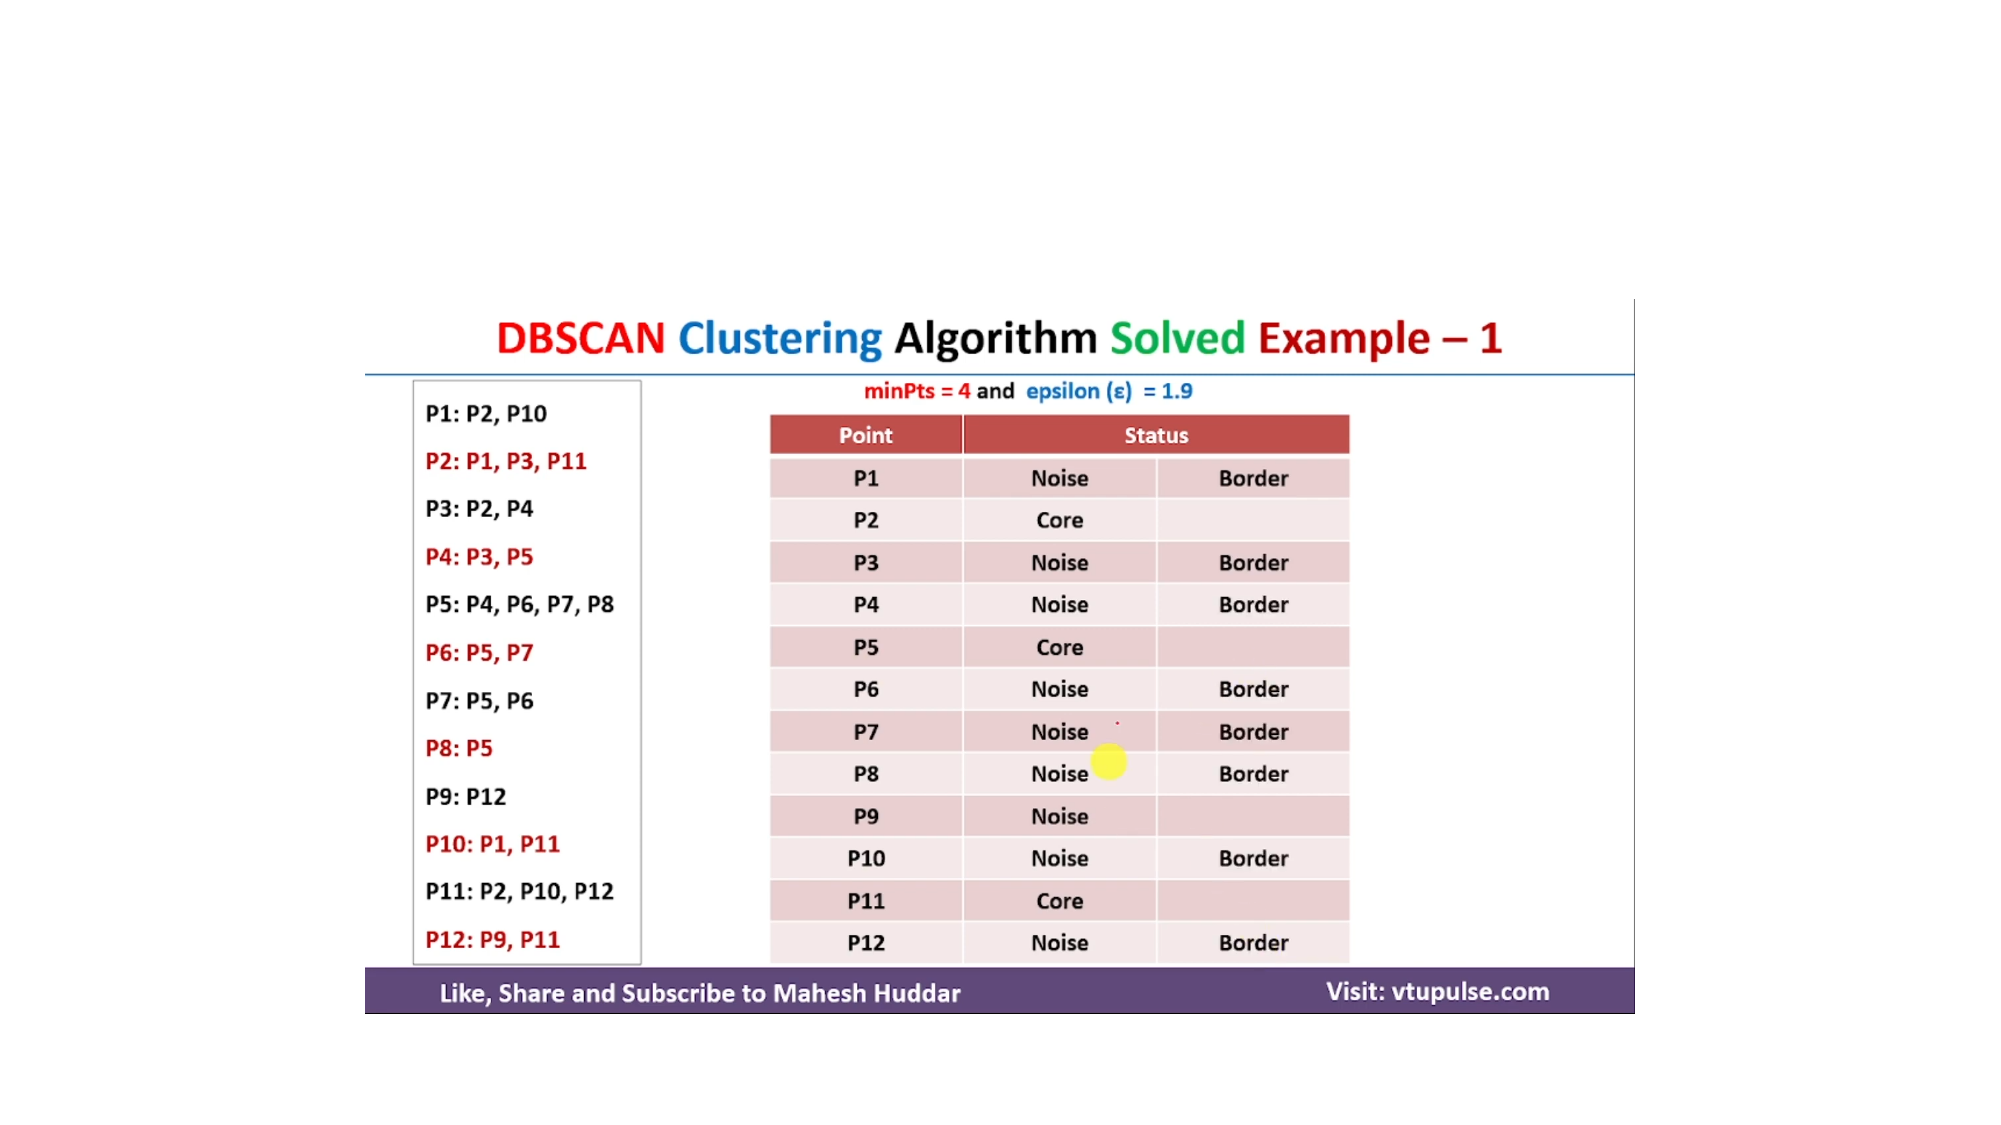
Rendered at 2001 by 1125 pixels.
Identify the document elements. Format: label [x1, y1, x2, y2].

list [365, 299, 1635, 1014]
